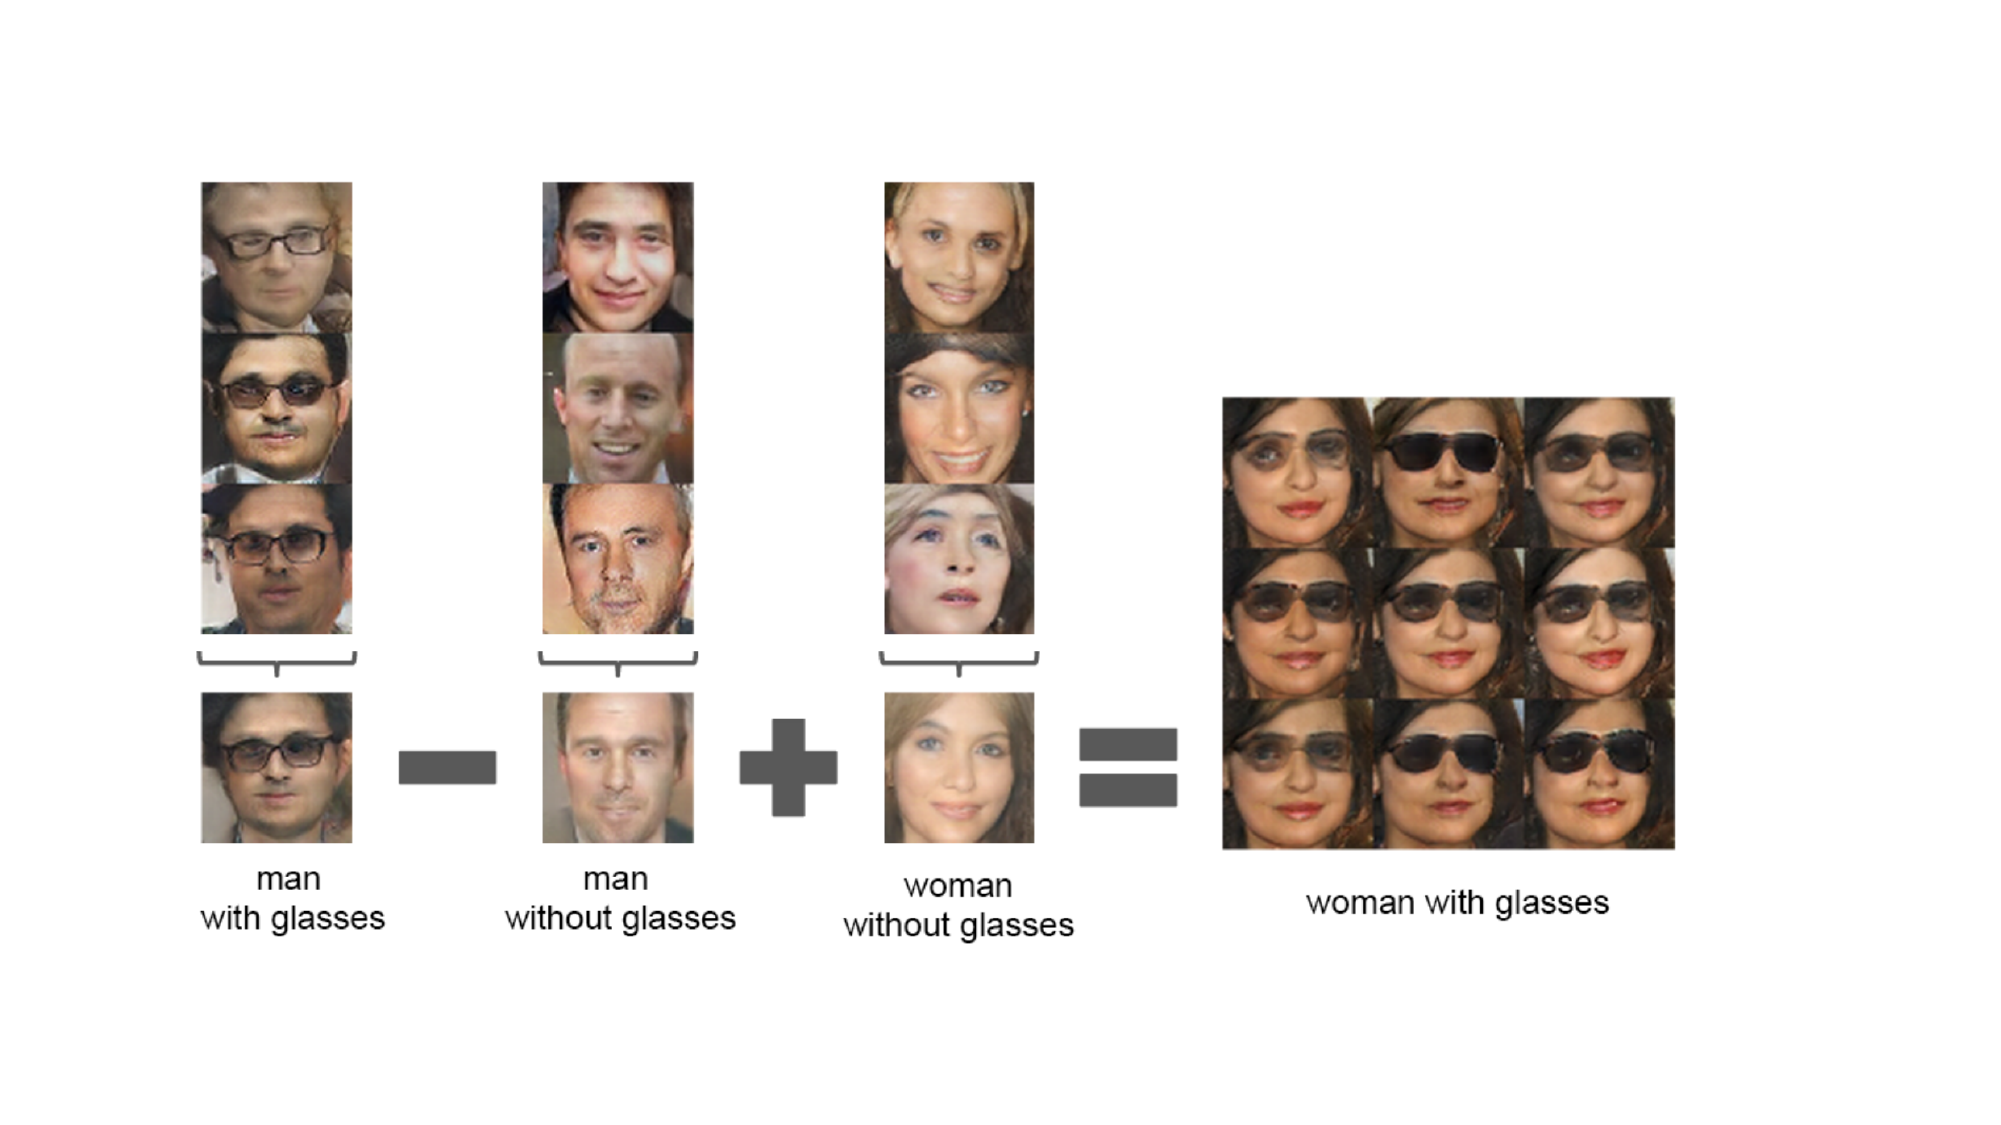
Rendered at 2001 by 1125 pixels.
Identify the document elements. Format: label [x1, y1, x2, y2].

picture [175, 163, 1700, 952]
